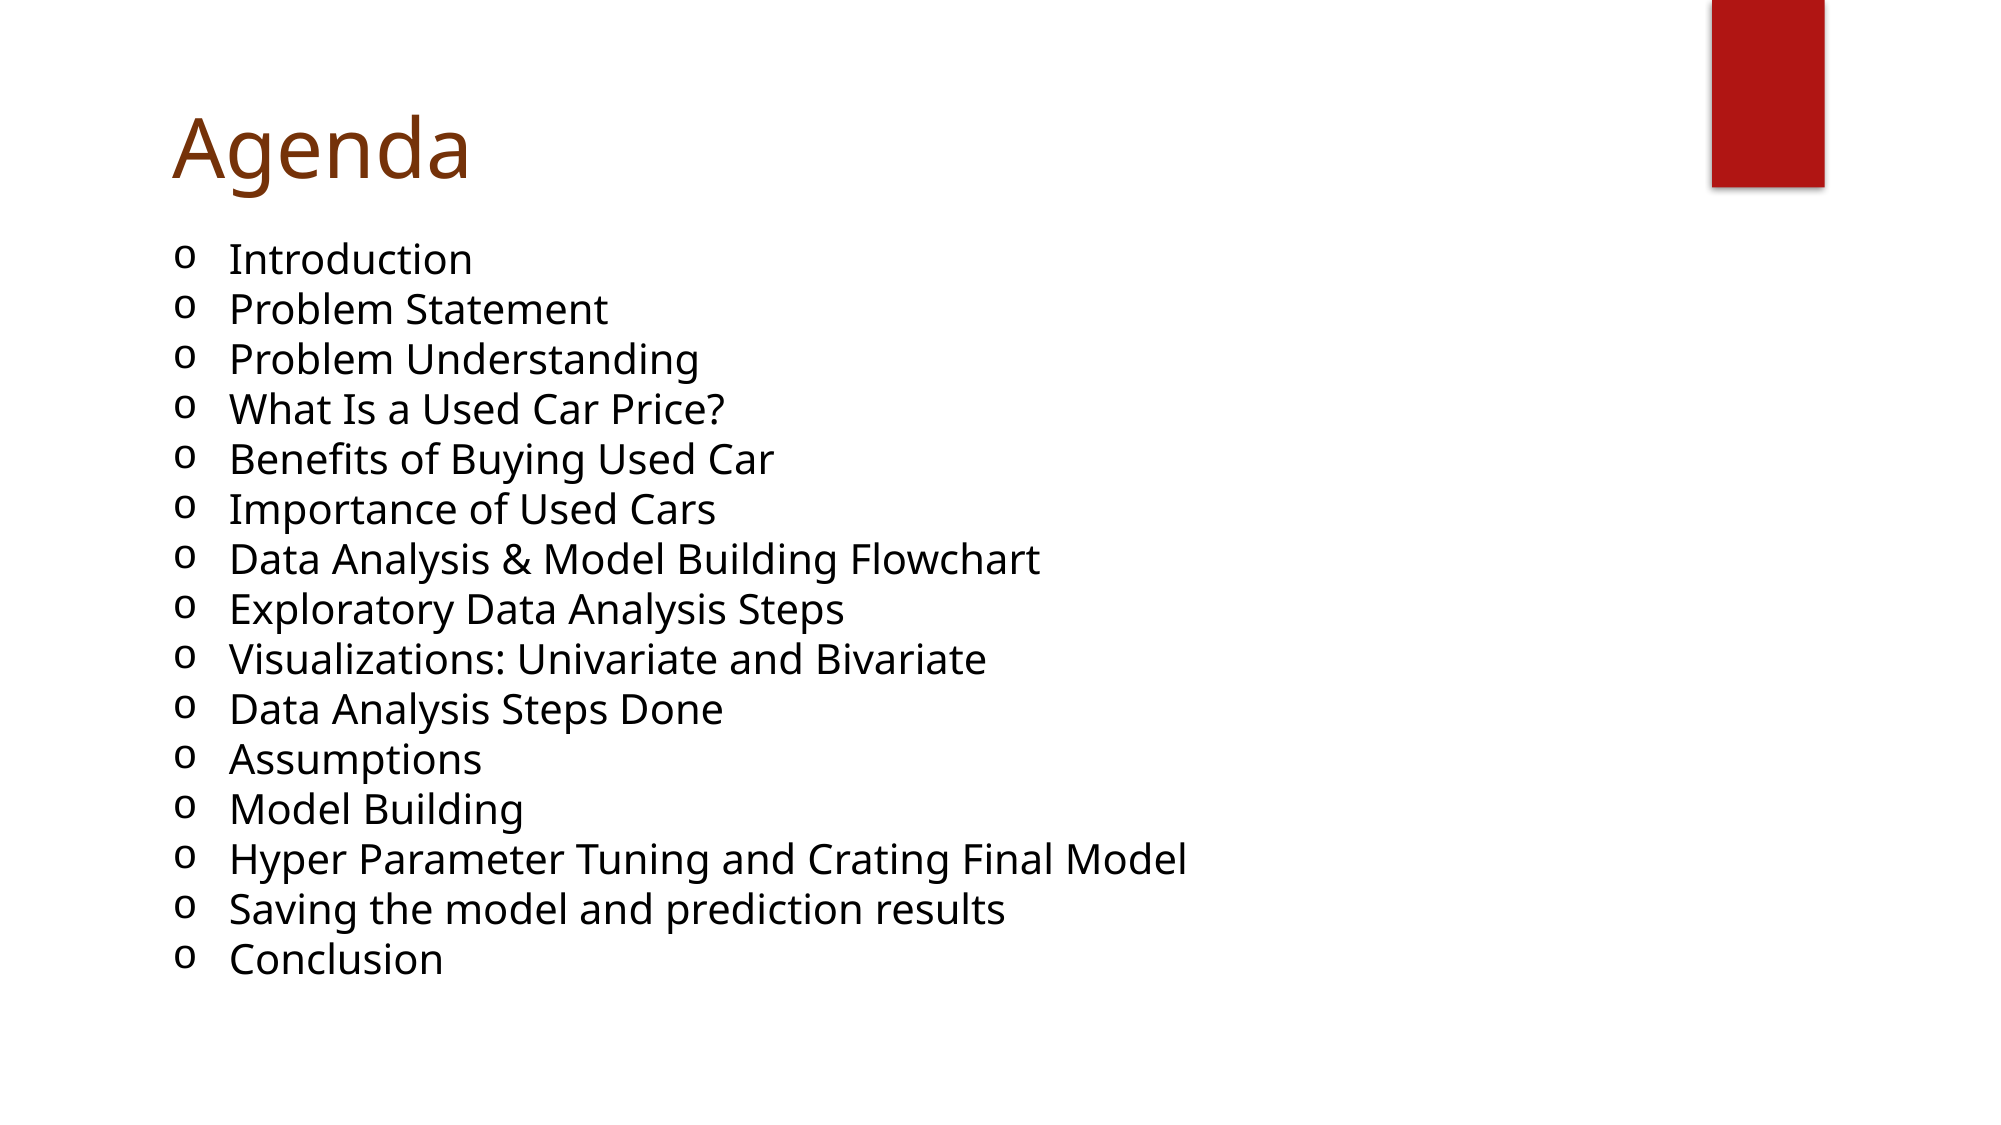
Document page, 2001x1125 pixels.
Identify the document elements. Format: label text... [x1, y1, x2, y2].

text_box Introduction Problem Statement Problem Understanding What Is a Used Car Price? Benefits of Buying Used Car Importance of Used Cars Data Analysis & Model Building Flowchart Exploratory Data Analysis Steps Visualizations: Univariate and Bivariate Data Analysis Steps Done Assumptions Model Building Hyper Parameter Tuning and Crating Final Model Saving the model and prediction results Conclusion [157, 225, 1501, 991]
text_box Agenda [157, 87, 1160, 203]
